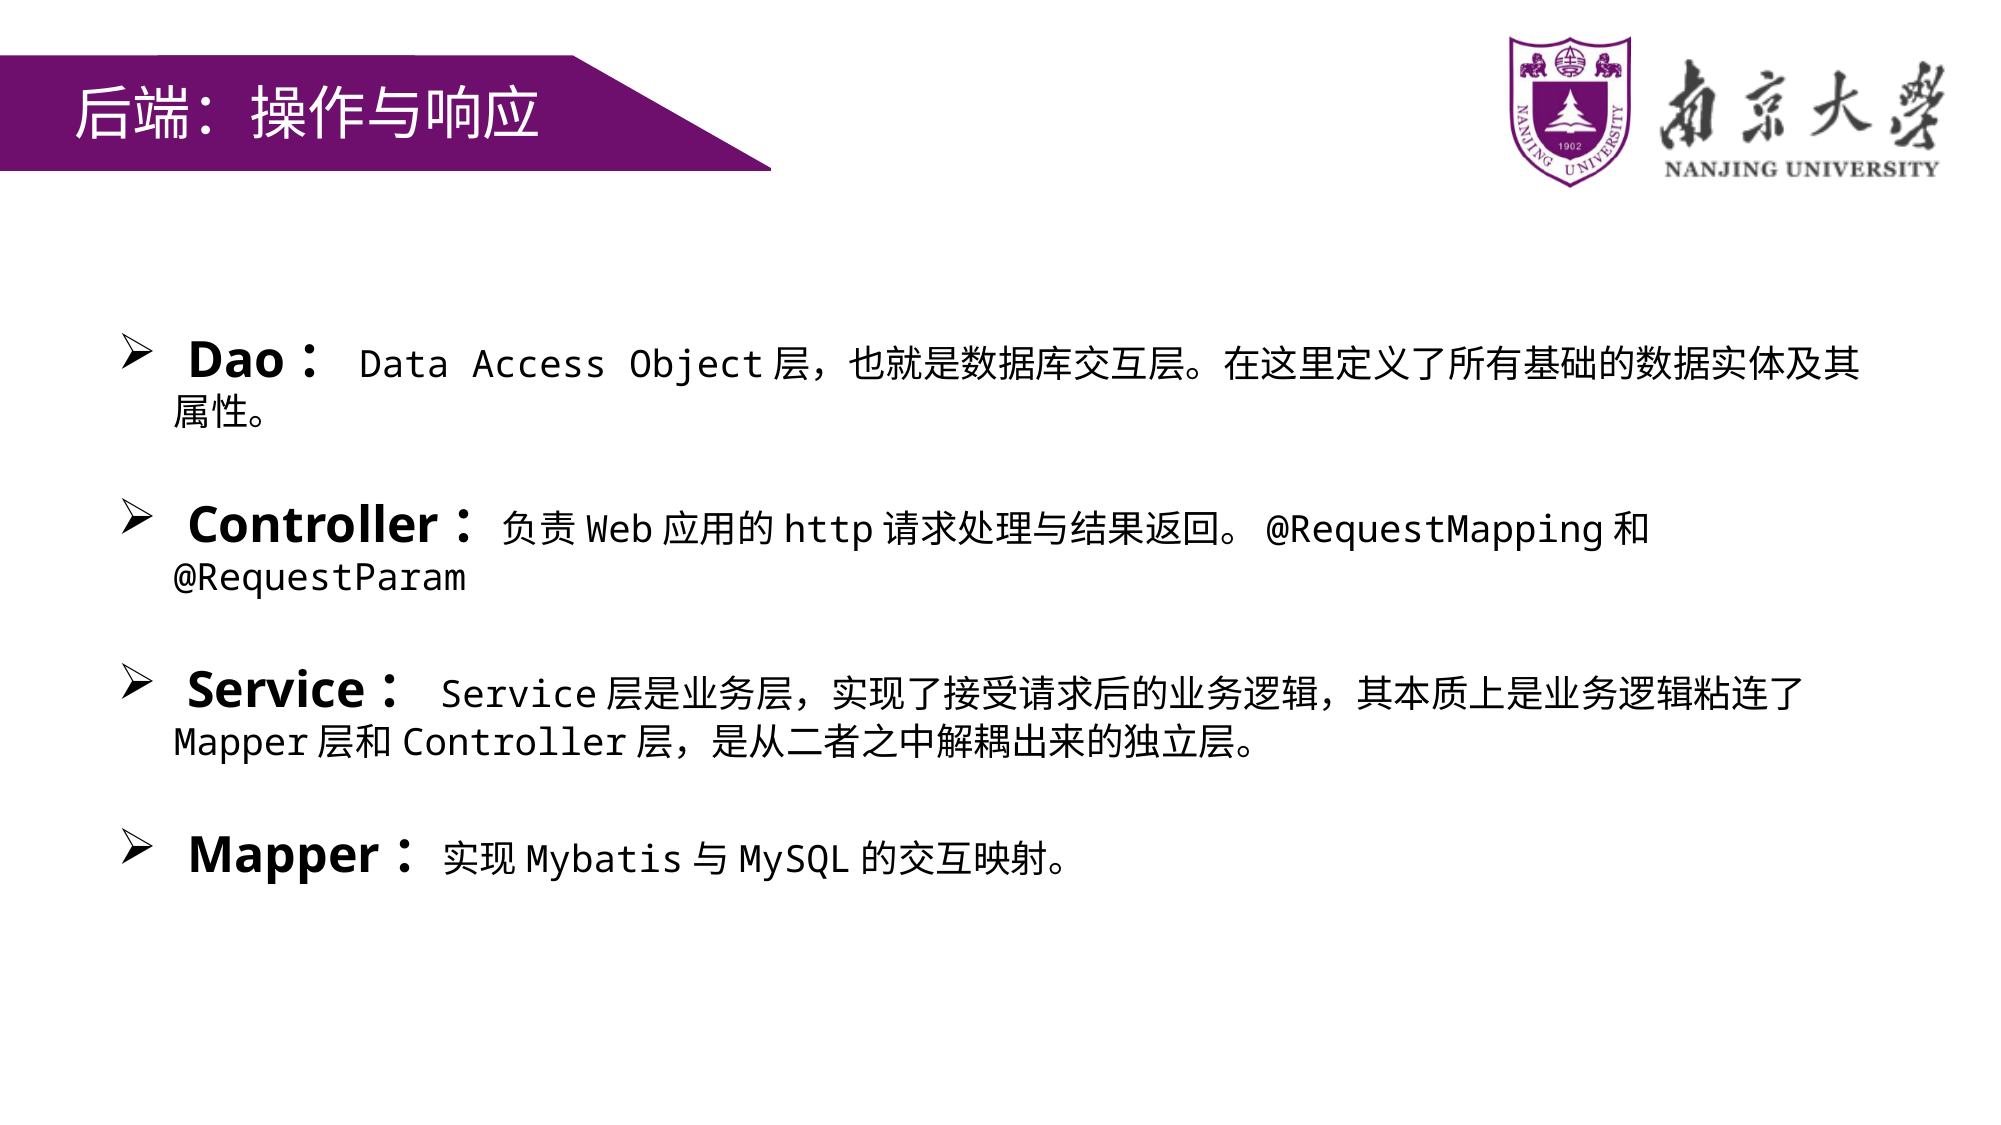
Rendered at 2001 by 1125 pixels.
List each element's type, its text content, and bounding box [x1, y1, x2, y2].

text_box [0, 56, 770, 170]
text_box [1493, 16, 1957, 205]
text_box Dao：Data Access Object层，也就是数据库交互层。在这里定义了所有基础的数据实体及其属性。 Controller：负责Web应用的http请求处理与结果返回。@RequestMapping和@RequestParam Service：Service层是业务层，实现了接受请求后的业务逻辑，其本质上是业务逻辑粘连了Mapper层和Controller层，是从二者之中解耦出来的独立层。 Mapper：实现Mybatis与MySQL的交互映射。 [102, 320, 1897, 890]
